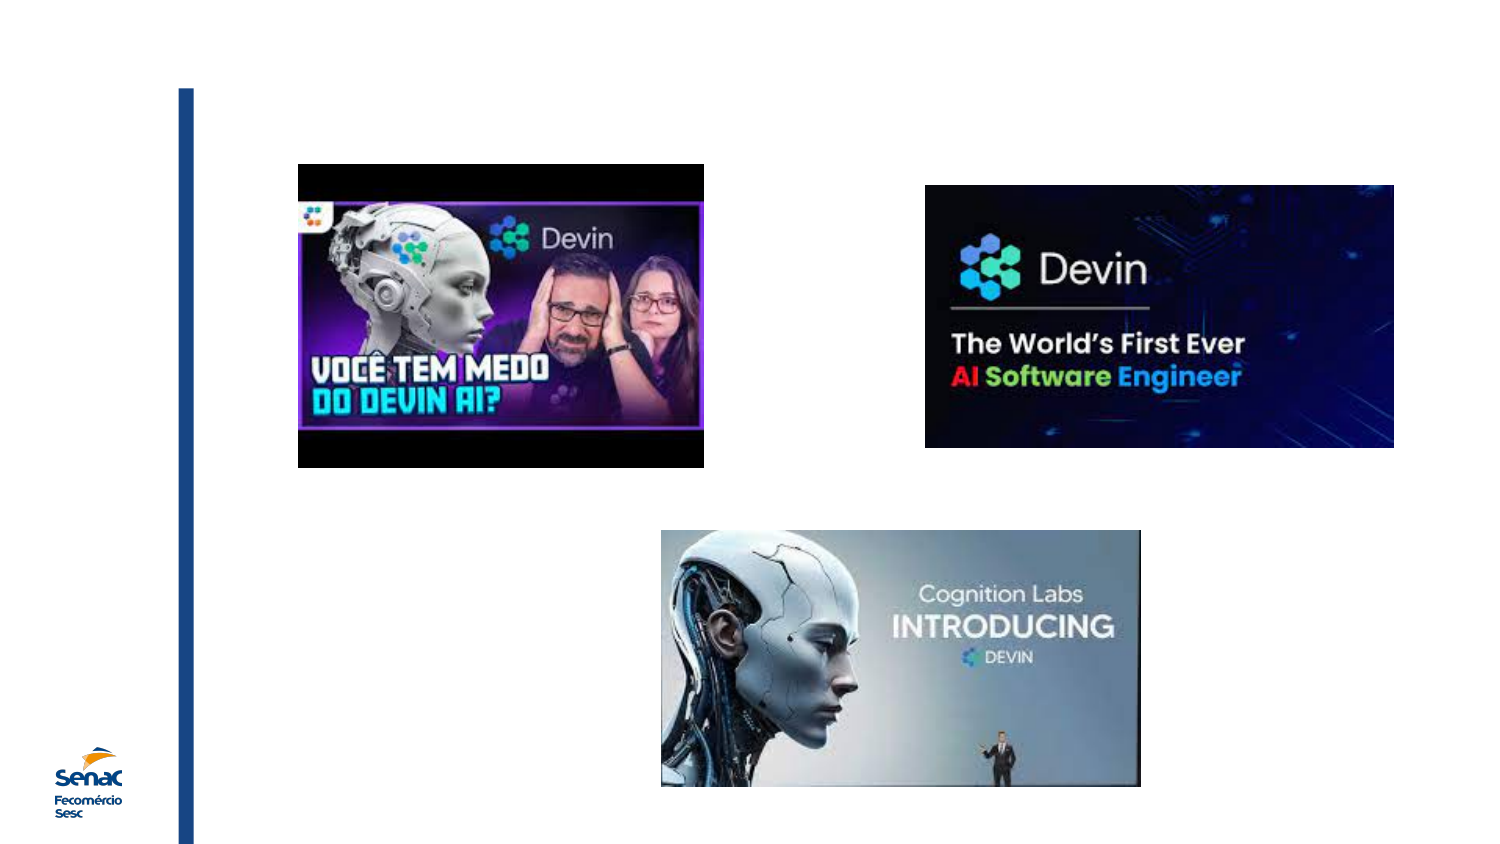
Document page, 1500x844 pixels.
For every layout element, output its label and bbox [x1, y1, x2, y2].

picture [924, 184, 1395, 448]
picture [661, 530, 1142, 787]
picture [55, 747, 122, 818]
picture [298, 164, 704, 469]
